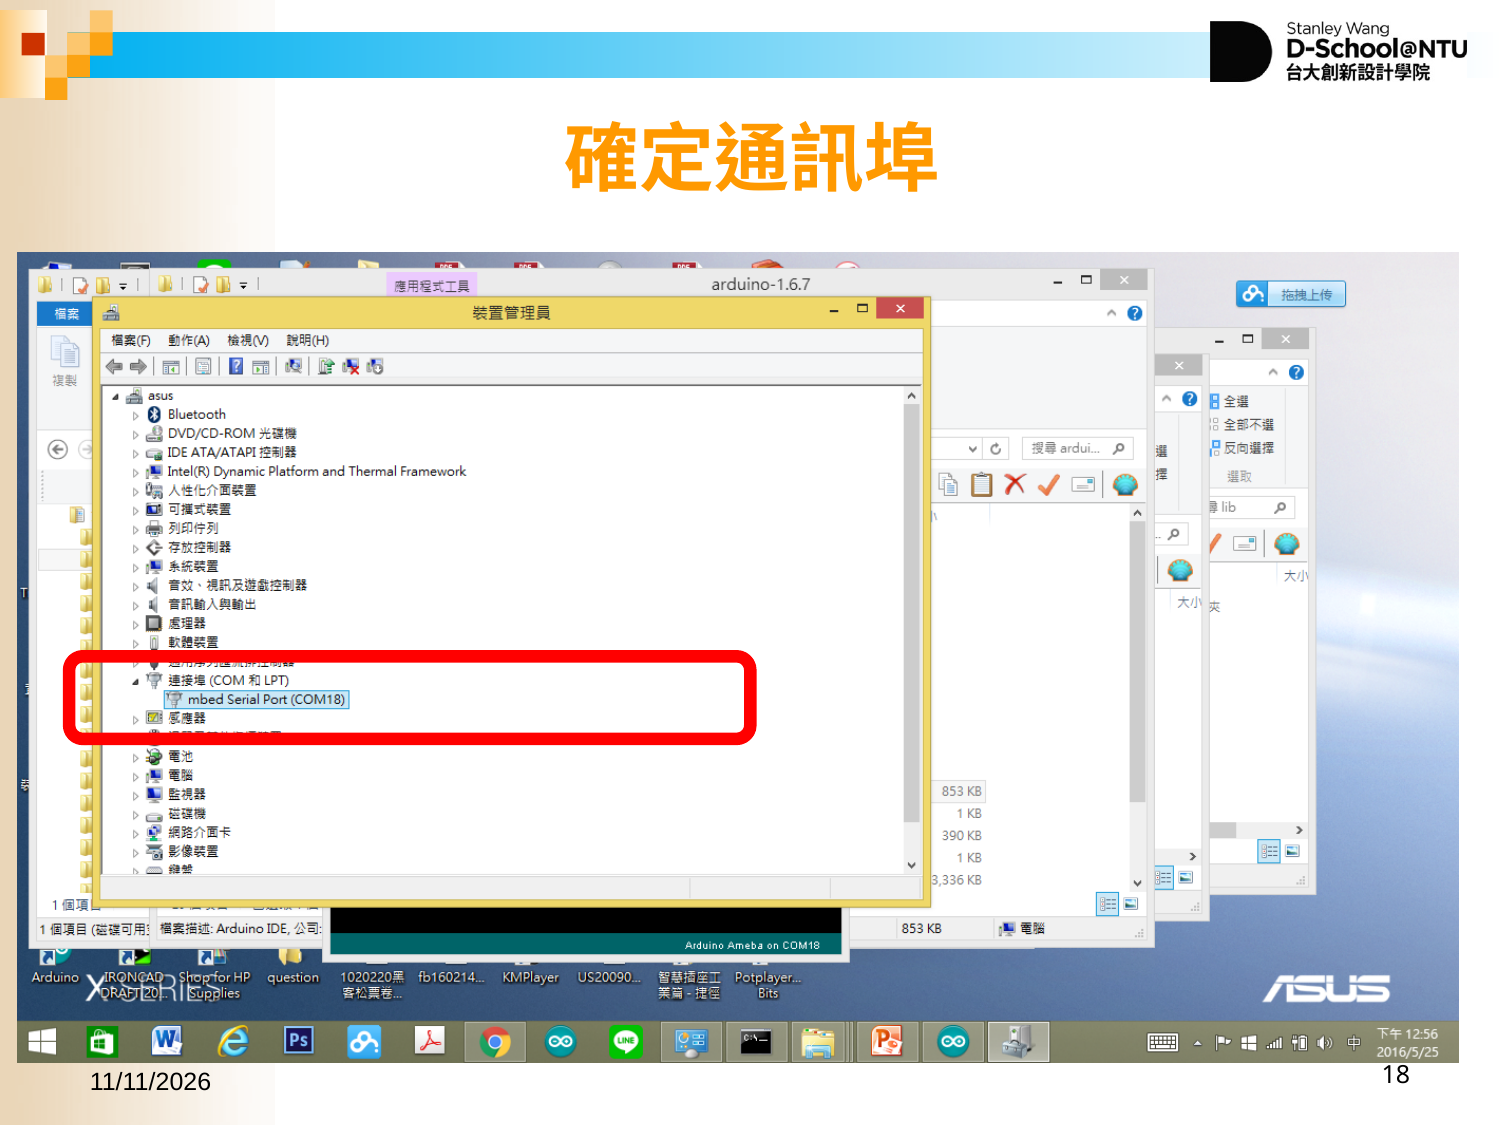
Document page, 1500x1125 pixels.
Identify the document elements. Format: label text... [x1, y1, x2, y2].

title 確定通訊埠 [76, 42, 1427, 251]
picture [1210, 21, 1467, 82]
text_box 18 [1074, 1072, 1425, 1100]
text_box 2017/11/2 [75, 1072, 425, 1103]
picture [17, 252, 1459, 1064]
